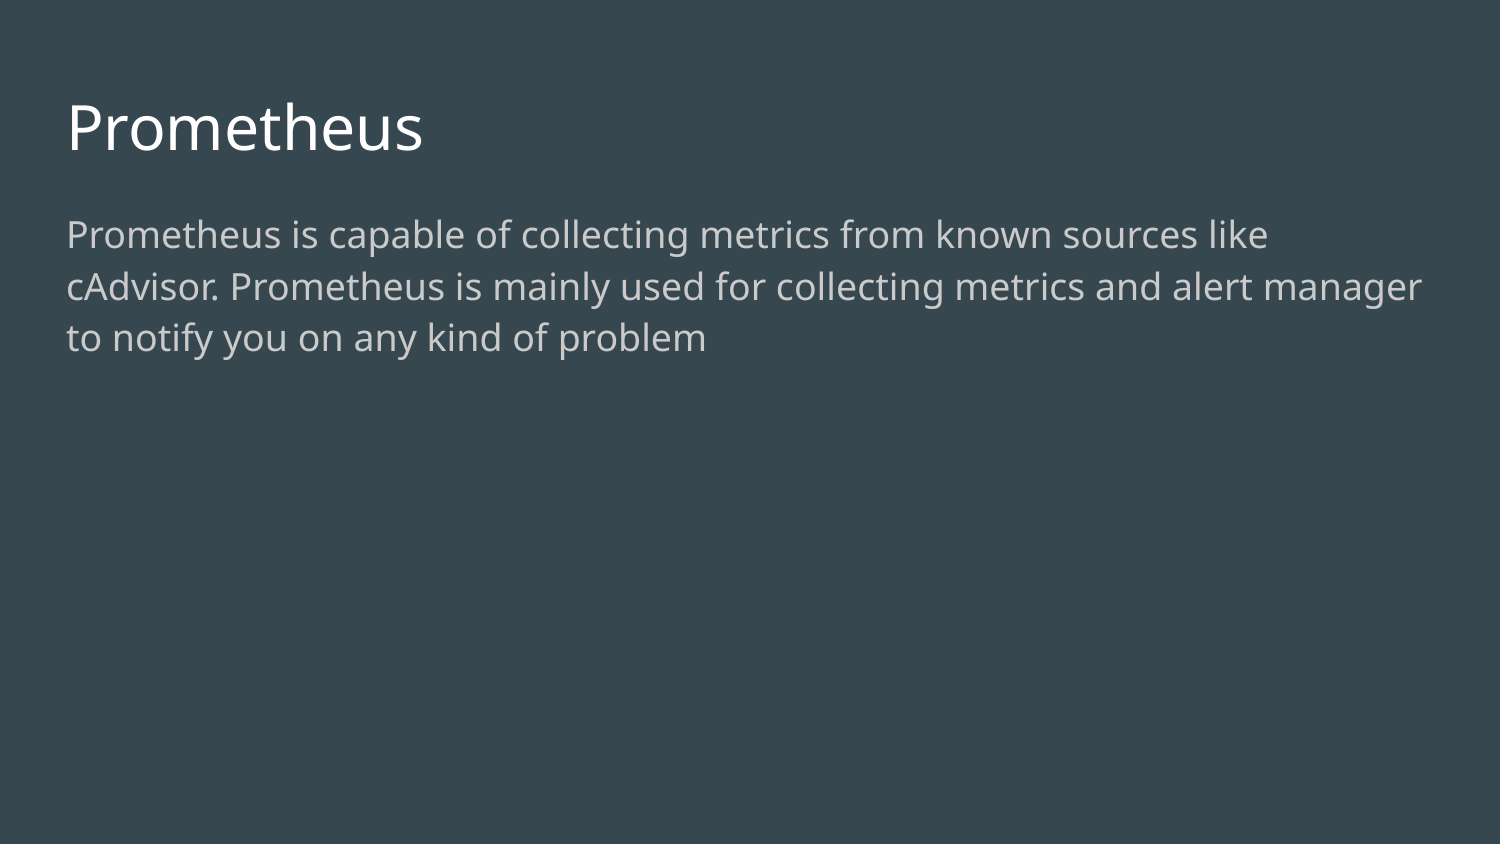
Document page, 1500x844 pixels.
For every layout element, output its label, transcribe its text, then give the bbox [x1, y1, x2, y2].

list Prometheus is capable of collecting metrics from known sources like cAdvisor. Prometheus is mainly used for collecting metrics and alert manager to notify you on any kind of problem [51, 189, 1449, 750]
title Prometheus [51, 72, 1449, 167]
